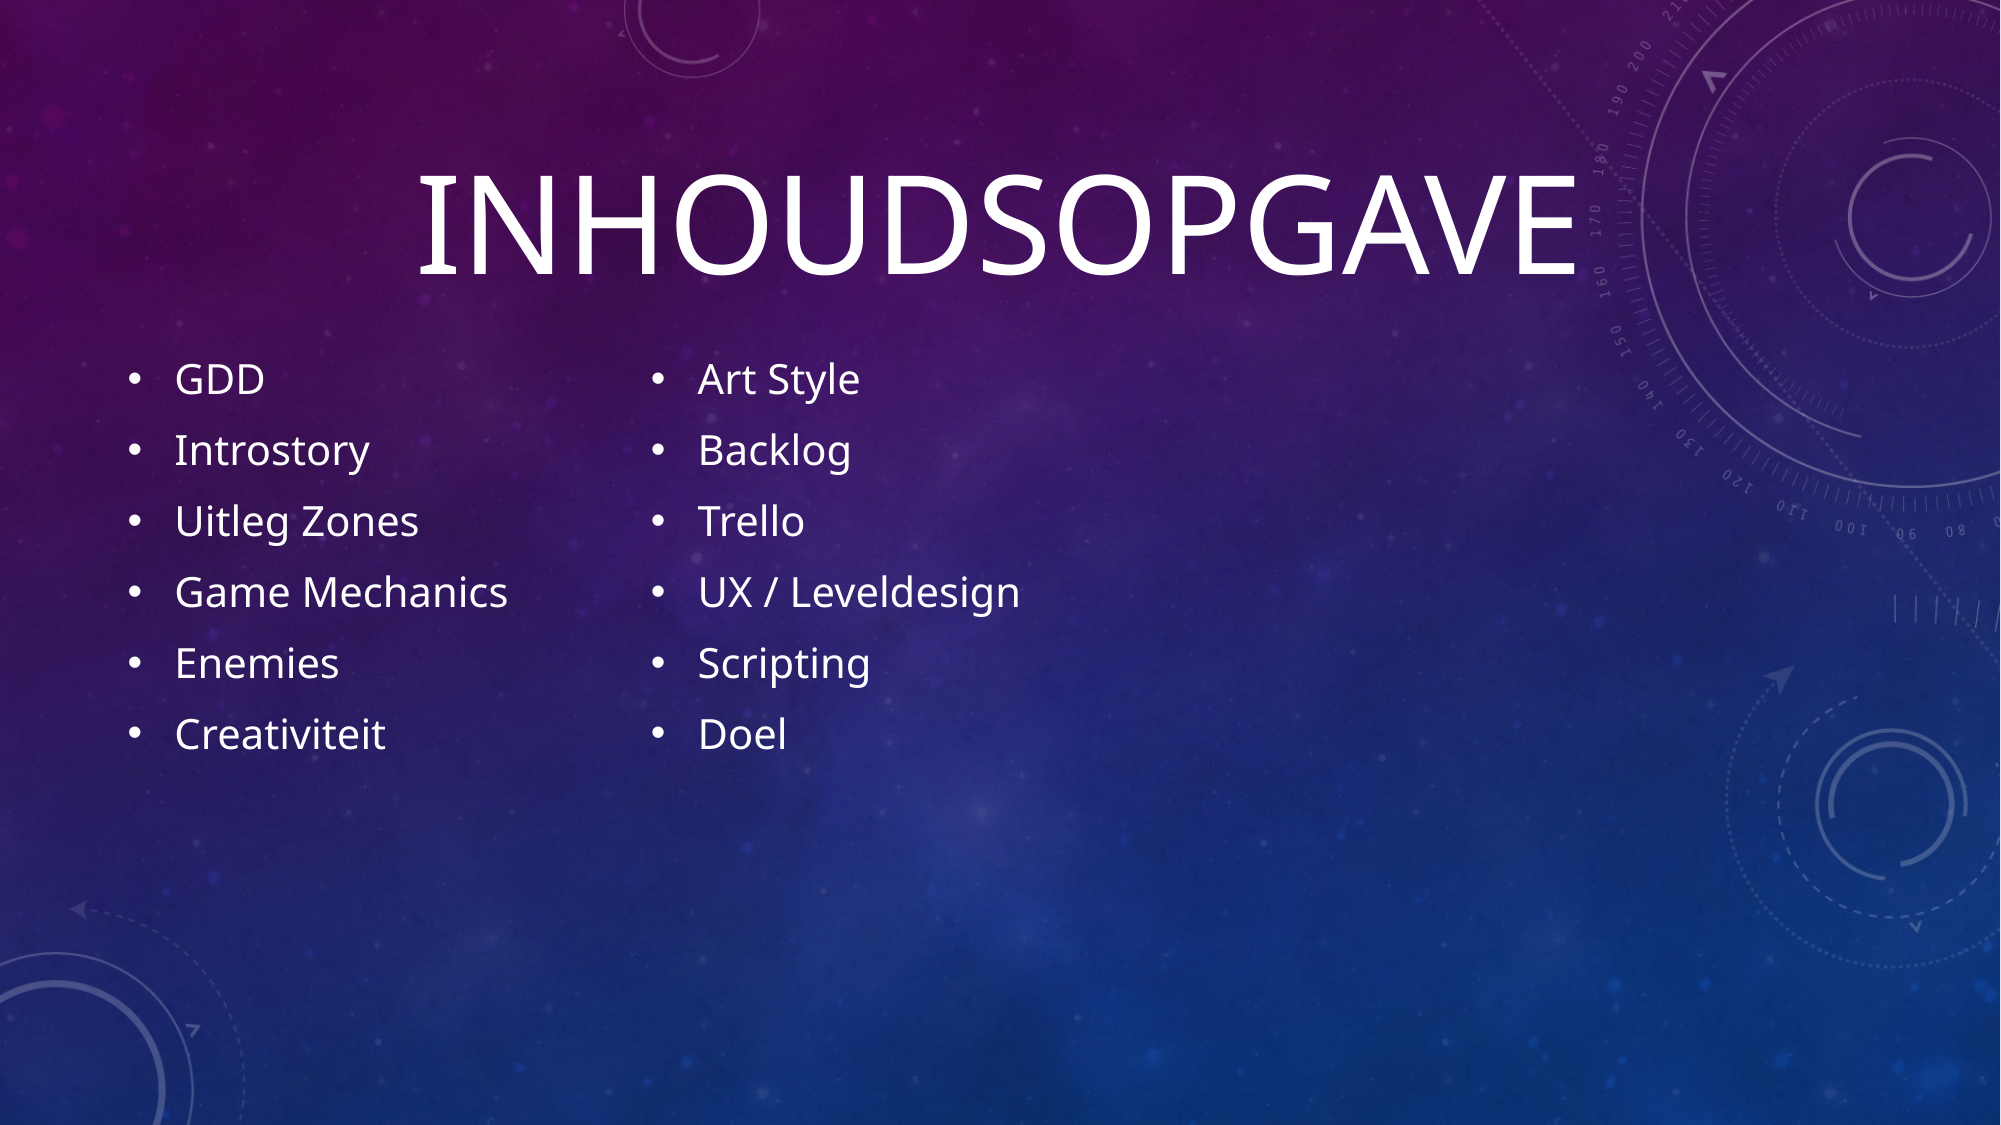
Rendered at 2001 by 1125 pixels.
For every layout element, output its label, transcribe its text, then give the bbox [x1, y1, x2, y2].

title inhoudsopgave [0, 99, 2000, 339]
text_box Art Style Backlog Trello UX / Leveldesign Scripting Doel [635, 338, 1851, 1056]
picture [0, 0, 2001, 1125]
list GDD Introstory Uitleg Zones Game Mechanics Enemies Creativiteit [112, 338, 635, 1056]
